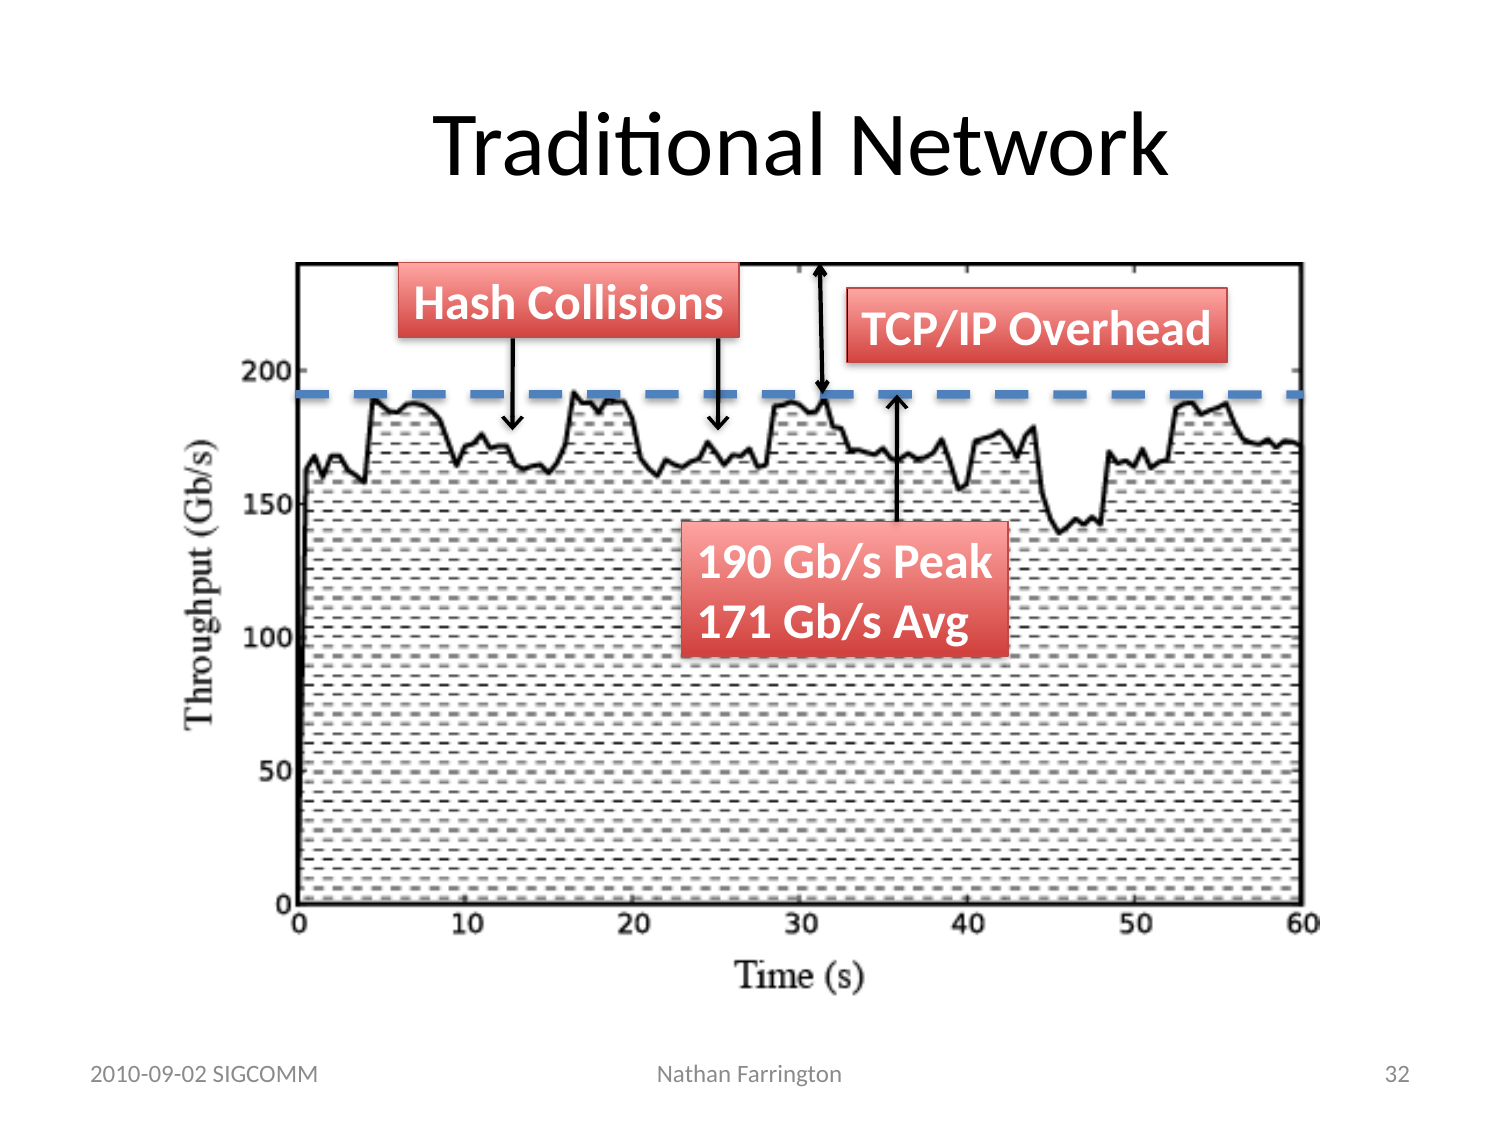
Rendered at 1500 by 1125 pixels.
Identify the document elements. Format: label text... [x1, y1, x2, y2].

slide_number 32 [1074, 1042, 1425, 1103]
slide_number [75, 1042, 425, 1103]
title Traditional Network [75, 45, 1425, 233]
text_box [396, 262, 741, 431]
footer Nathan Farrington [512, 1042, 988, 1103]
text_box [679, 394, 1010, 658]
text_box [819, 262, 1230, 395]
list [74, 262, 1426, 1006]
